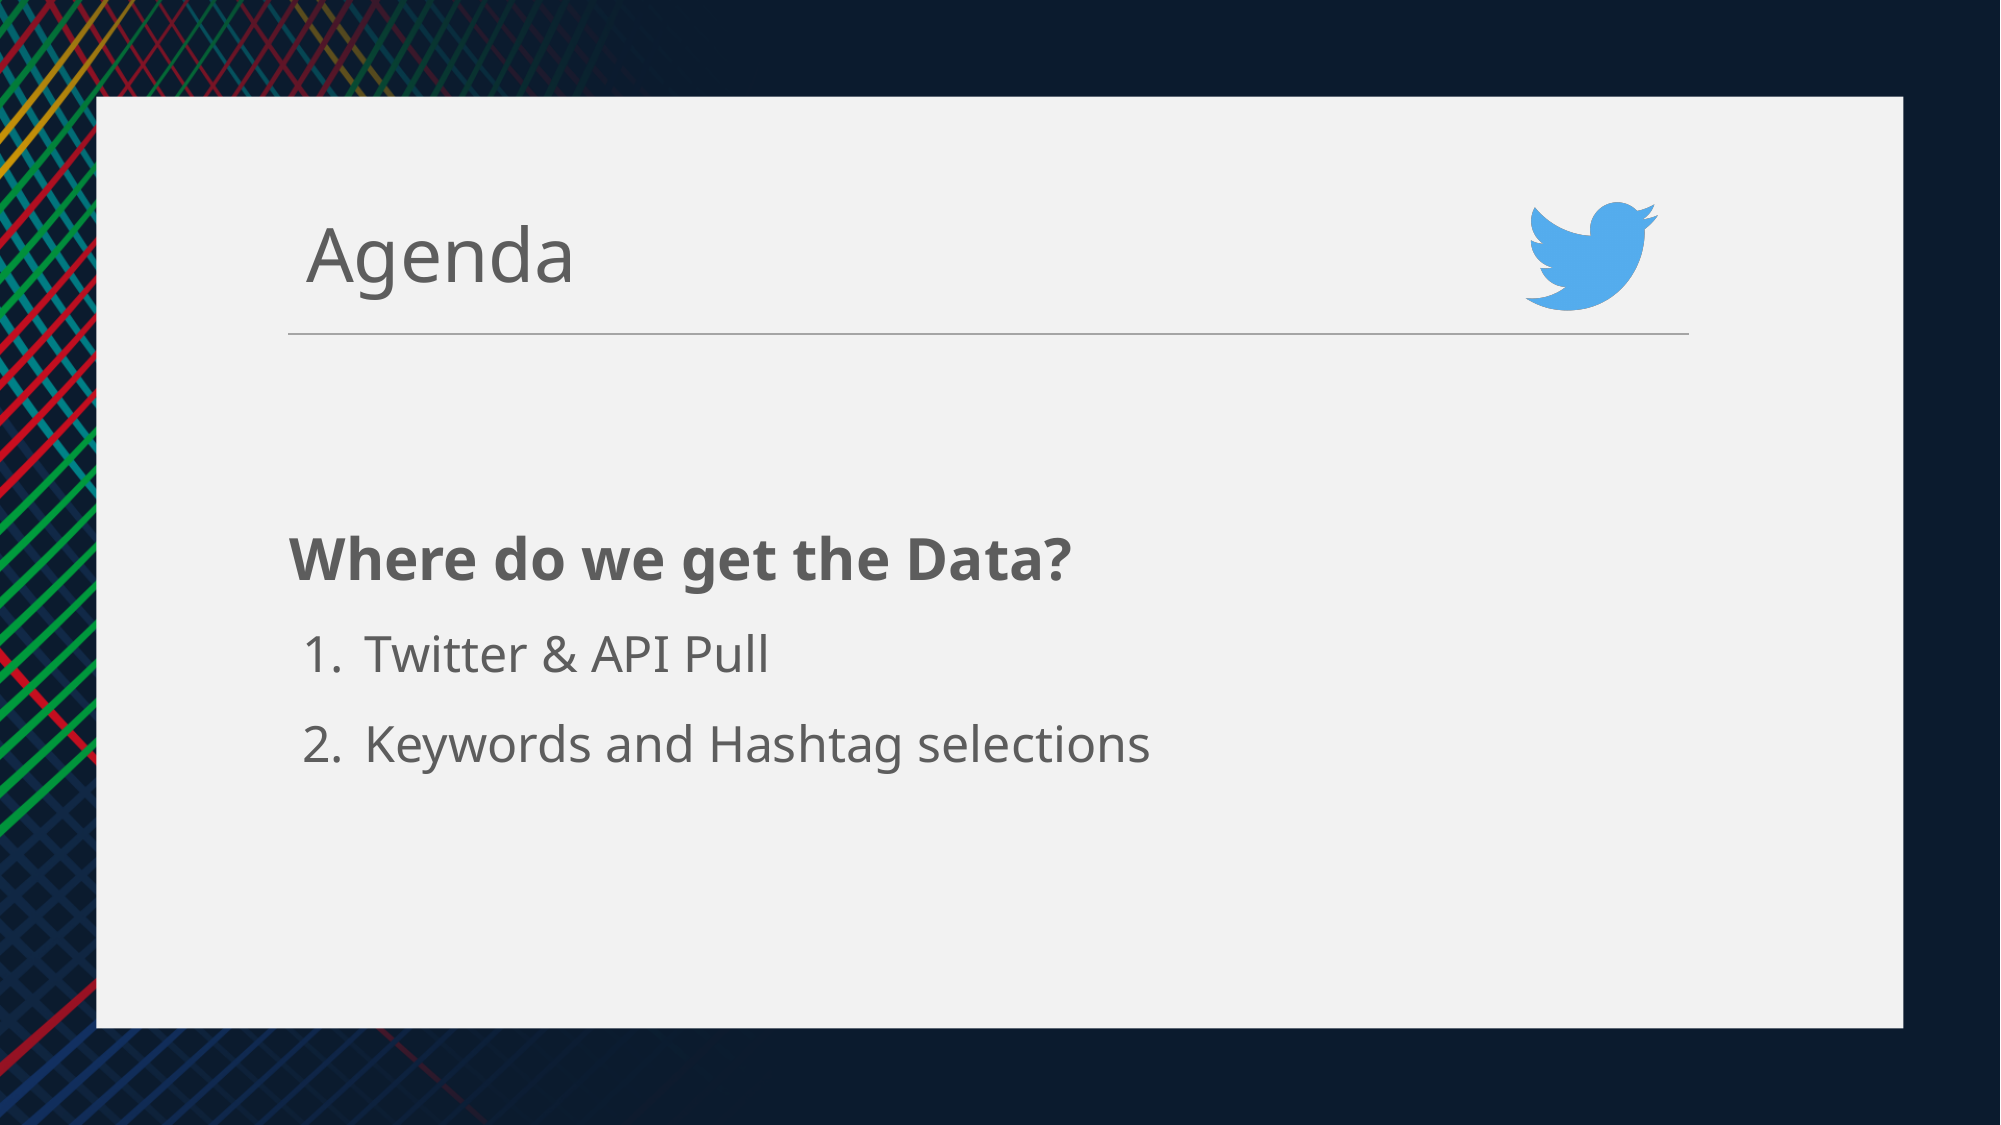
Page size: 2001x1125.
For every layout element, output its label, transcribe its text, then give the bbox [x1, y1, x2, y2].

list Where do we get the Data? Twitter & API Pull Keywords and Hashtag selections [282, 399, 1689, 860]
picture [0, 0, 2000, 1125]
